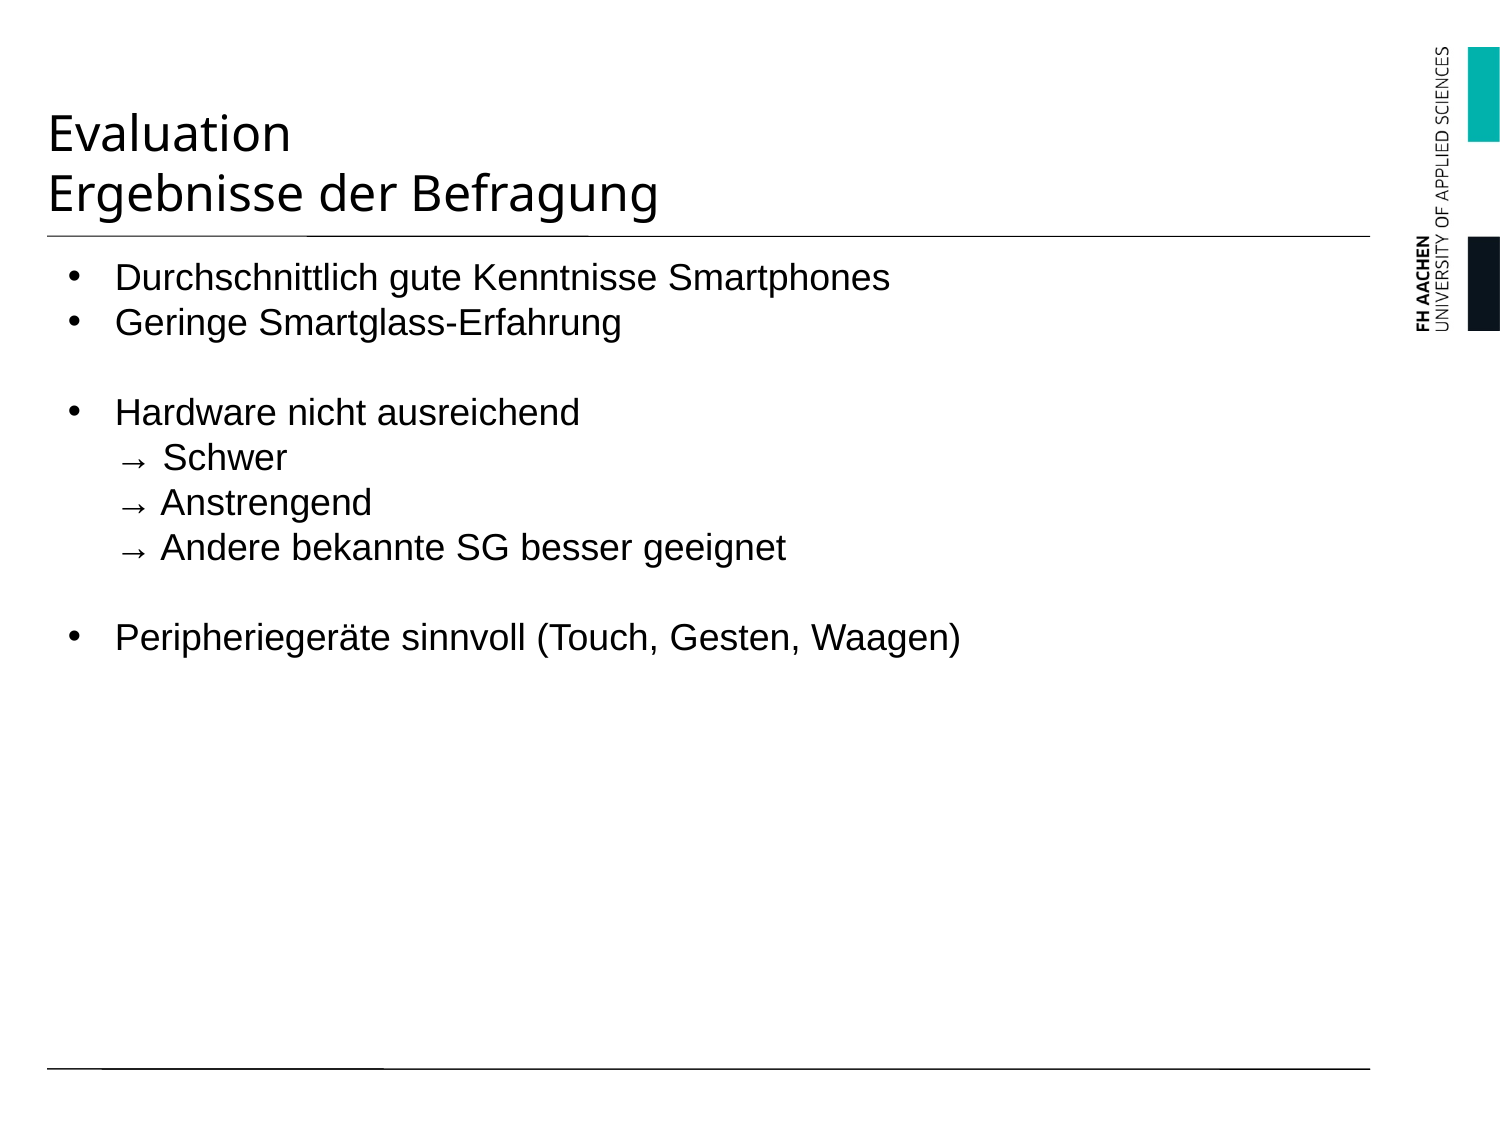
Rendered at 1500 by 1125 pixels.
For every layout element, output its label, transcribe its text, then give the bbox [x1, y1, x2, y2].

text_box Durchschnittlich gute Kenntnisse Smartphones Geringe Smartglass-Erfahrung Hardware nicht ausreichend → Schwer → Anstrengend → Andere bekannte SG besser geeignet Peripheriegeräte sinnvoll (Touch, Gesten, Waagen) [53, 245, 1376, 756]
picture [1404, 47, 1500, 331]
title Evaluation Ergebnisse der Befragung [47, 101, 1371, 220]
